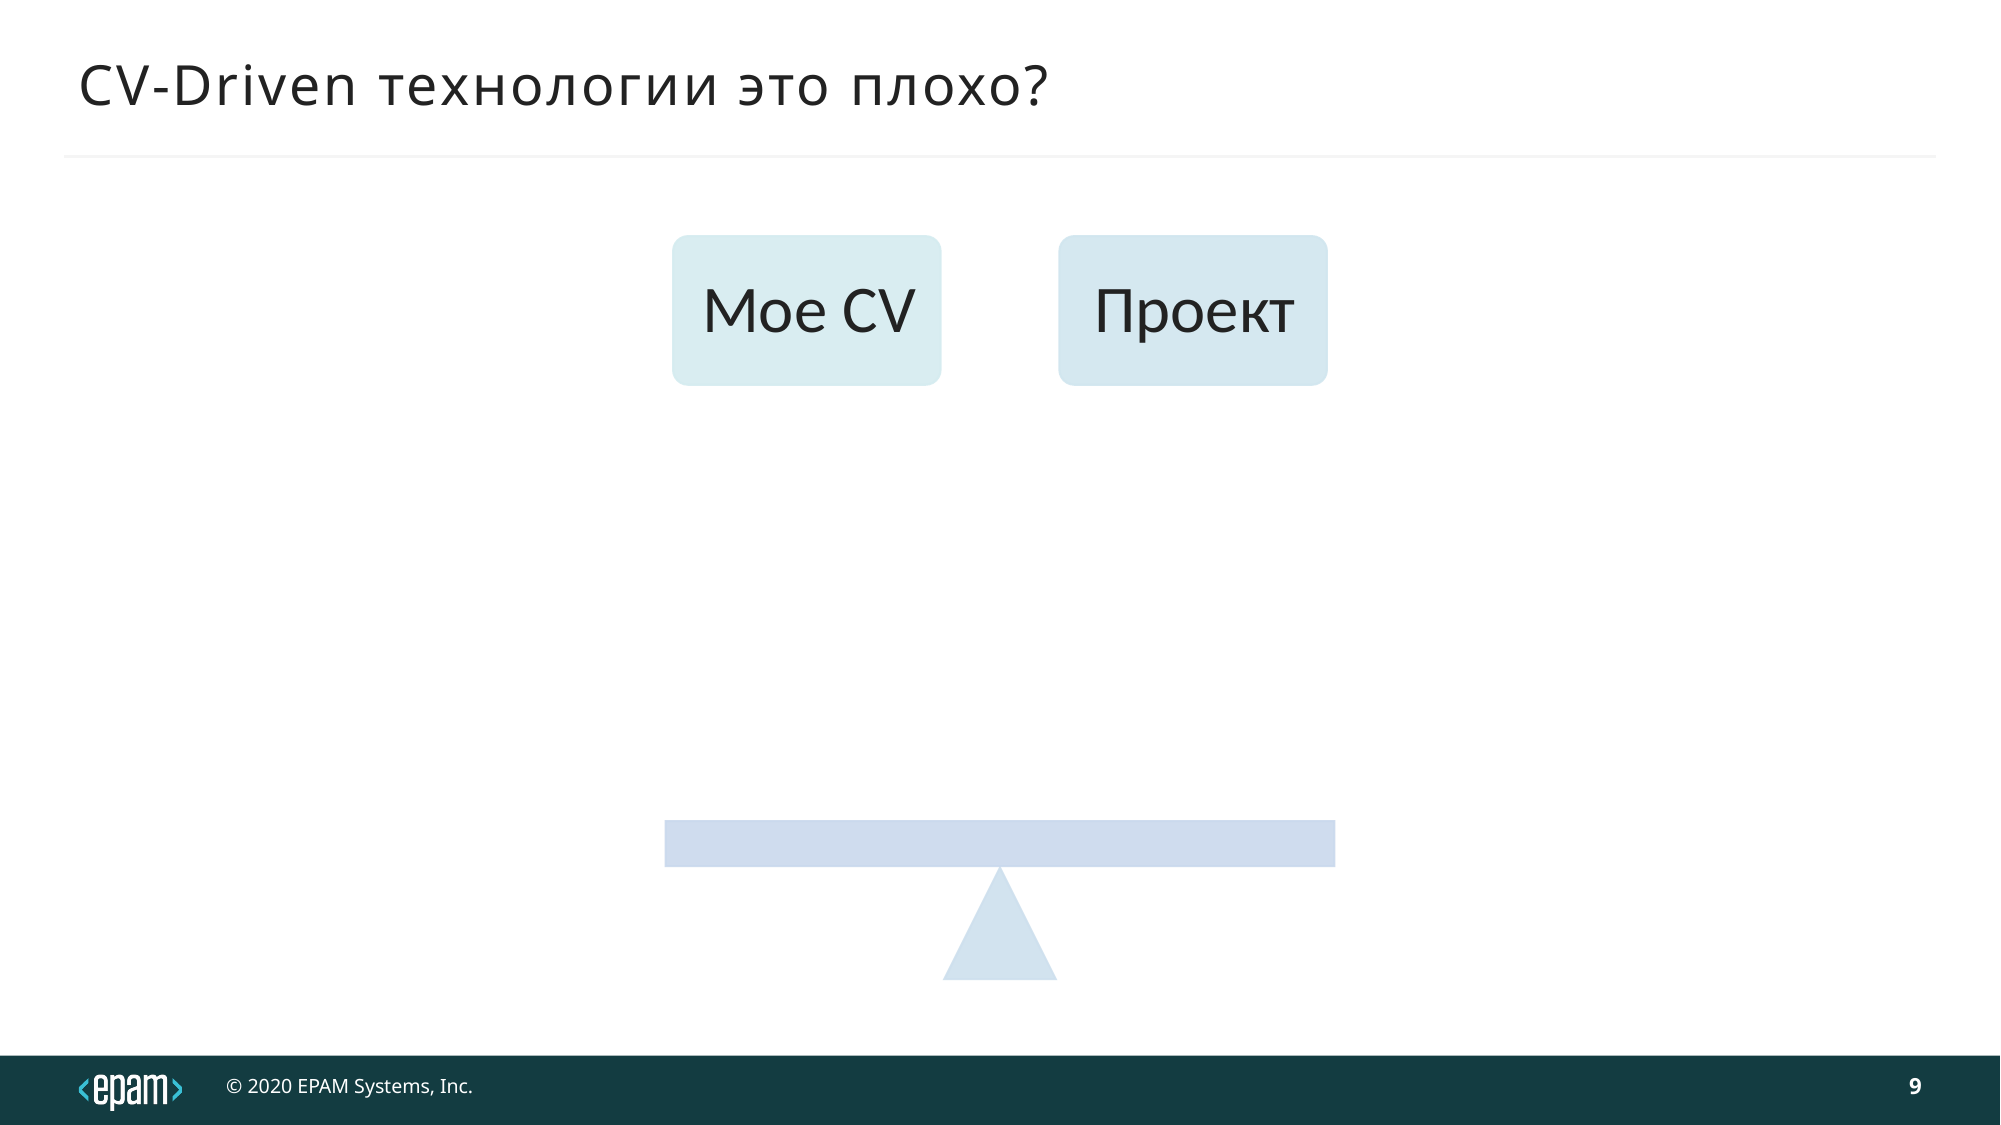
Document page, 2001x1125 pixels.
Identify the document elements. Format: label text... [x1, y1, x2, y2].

title CV-Driven технологии это плохо? [78, 50, 1922, 116]
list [78, 236, 1922, 980]
slide_number 9 [1621, 1055, 1922, 1125]
